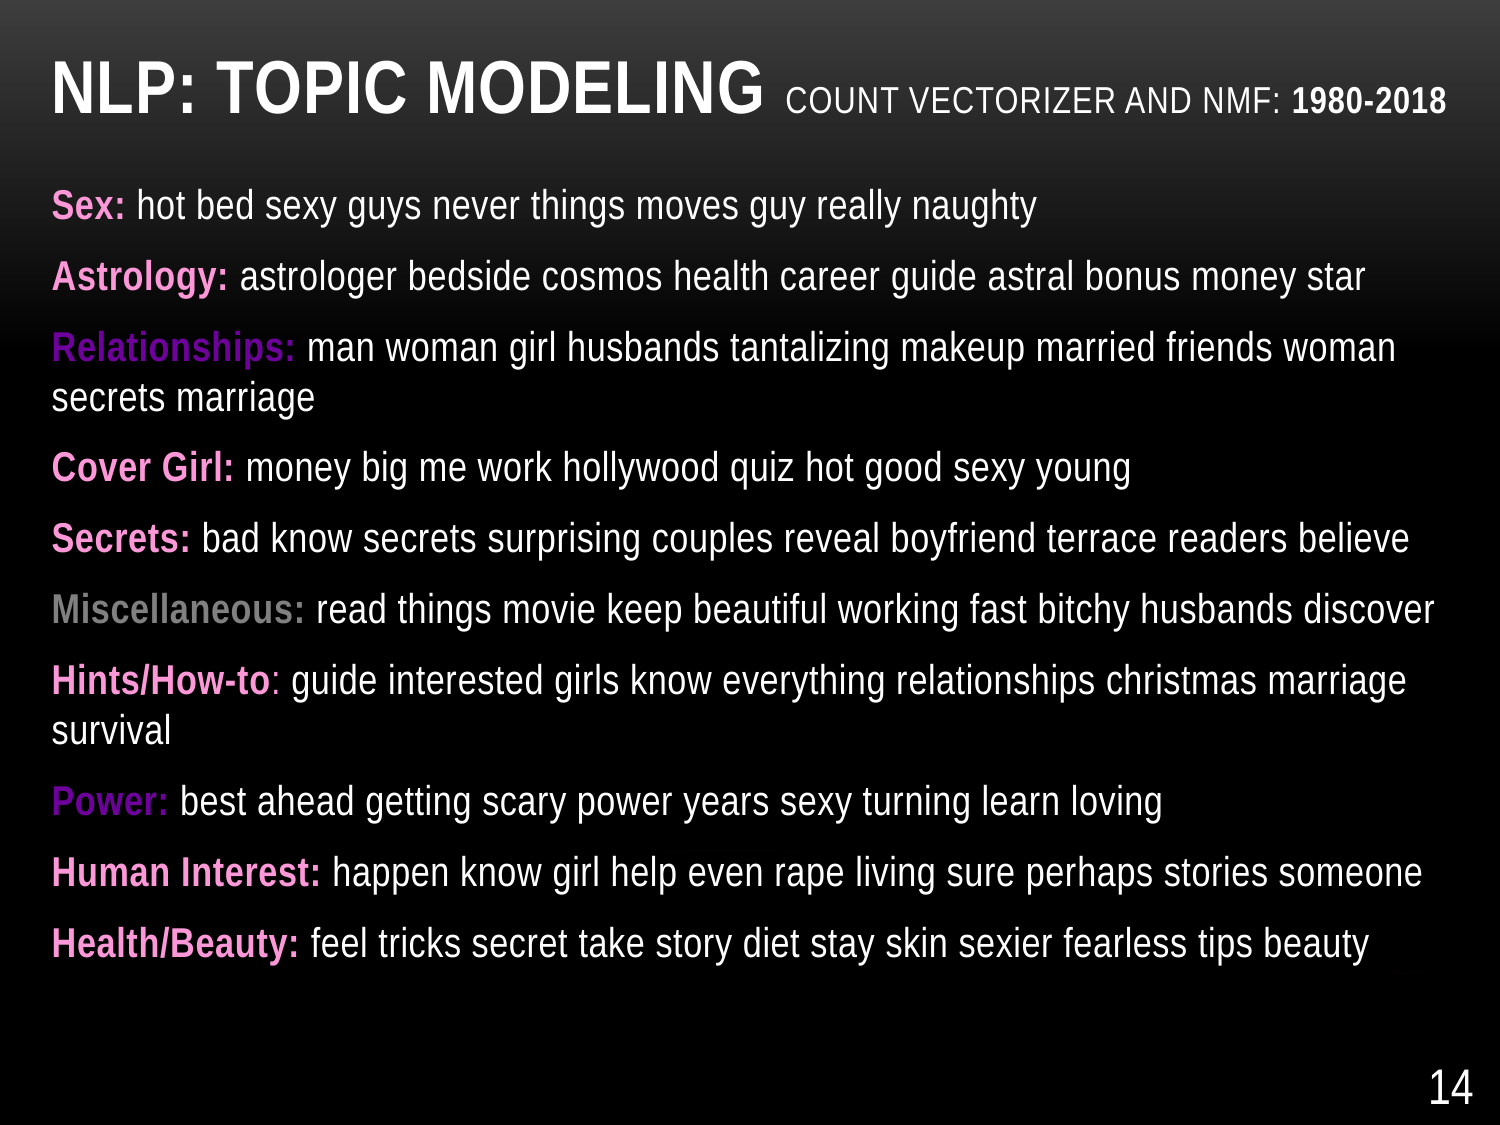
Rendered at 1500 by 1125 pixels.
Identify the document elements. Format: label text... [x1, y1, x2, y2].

slide_number 14 [1326, 1054, 1489, 1115]
picture [0, 0, 1500, 1125]
text_box NLP: Topic Modeling Count Vectorizer and NMF: 1980-2018 [36, 0, 1500, 137]
text_box Sex: hot bed sexy guys never things moves guy really naughty Astrology: astrologer bedside cosmos health career guide astral bonus money star Relationships: man woman girl husbands tantalizing makeup married friends woman secrets marriage Cover Girl: money big me work hollywood quiz hot good sexy young Secrets: bad know secrets surprising couples reveal boyfriend terrace readers believe Miscellaneous: read things movie keep beautiful working fast bitchy husbands discover Hints/How-to: guide interested girls know everything relationships christmas marriage survival Power: best ahead getting scary power years sexy turning learn loving Human Interest: happen know girl help even rape living sure perhaps stories someone Health/Beauty: feel tricks secret take story diet stay skin sexier fearless tips beauty [36, 170, 1478, 1115]
